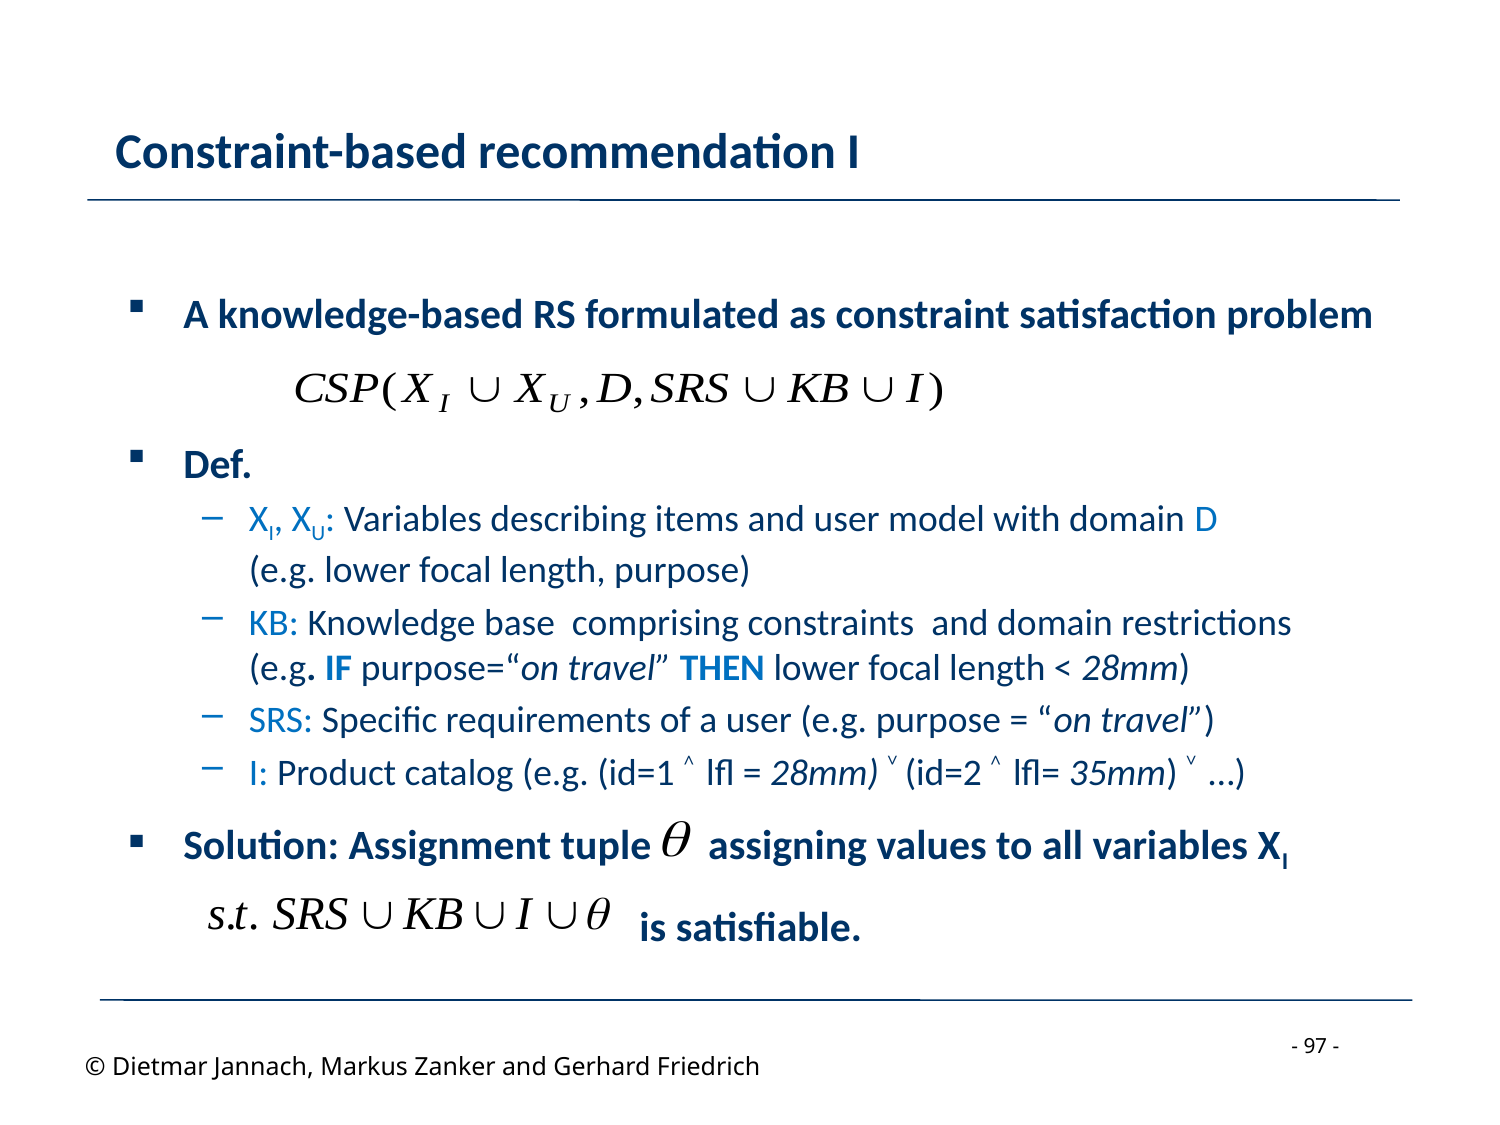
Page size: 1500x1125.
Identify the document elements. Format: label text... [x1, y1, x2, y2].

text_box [199, 886, 621, 949]
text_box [289, 361, 951, 421]
title Constraint-based recommendation I [100, 54, 1376, 243]
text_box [655, 813, 700, 867]
list A knowledge-based RS formulated as constraint satisfaction problem Def. XI, XU: Variables describing items and user model with domain D (e.g. lower focal length, purpose) KB: Knowledge base comprising constraints and domain restrictions (e.g. IF purpose=“on travel” THEN lower focal length < 28mm) SRS: Specific requirements of a user (e.g. purpose = “on travel”) I: Product catalog (e.g. (id=1 ˄ lfl = 28mm) ˅ (id=2 ˄ lfl= 35mm) ˅ …) Solution: Assignment tuple assigning values to all variables XI is satisfiable. [111, 278, 1500, 988]
